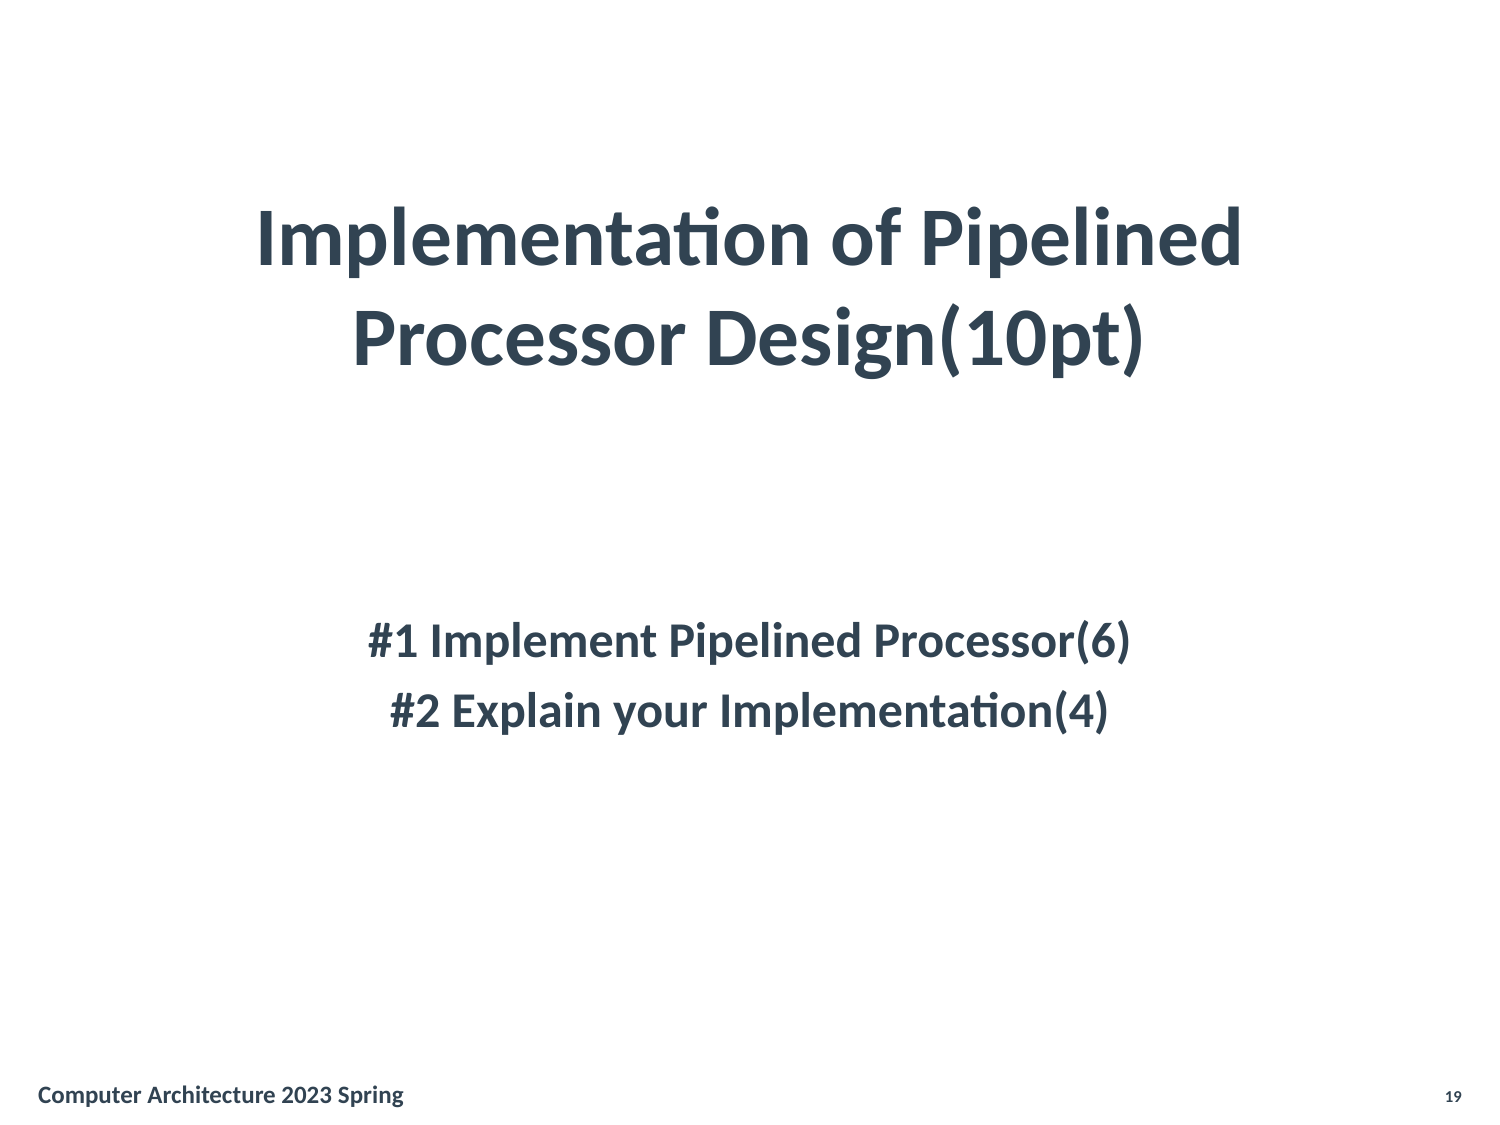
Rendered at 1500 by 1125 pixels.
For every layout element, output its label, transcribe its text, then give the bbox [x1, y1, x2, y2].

list #1 Implement Pipelined Processor(6) #2 Explain your Implementation(4) [18, 600, 1482, 900]
title Implementation of Pipelined Processor Design(10pt) [103, 174, 1397, 328]
